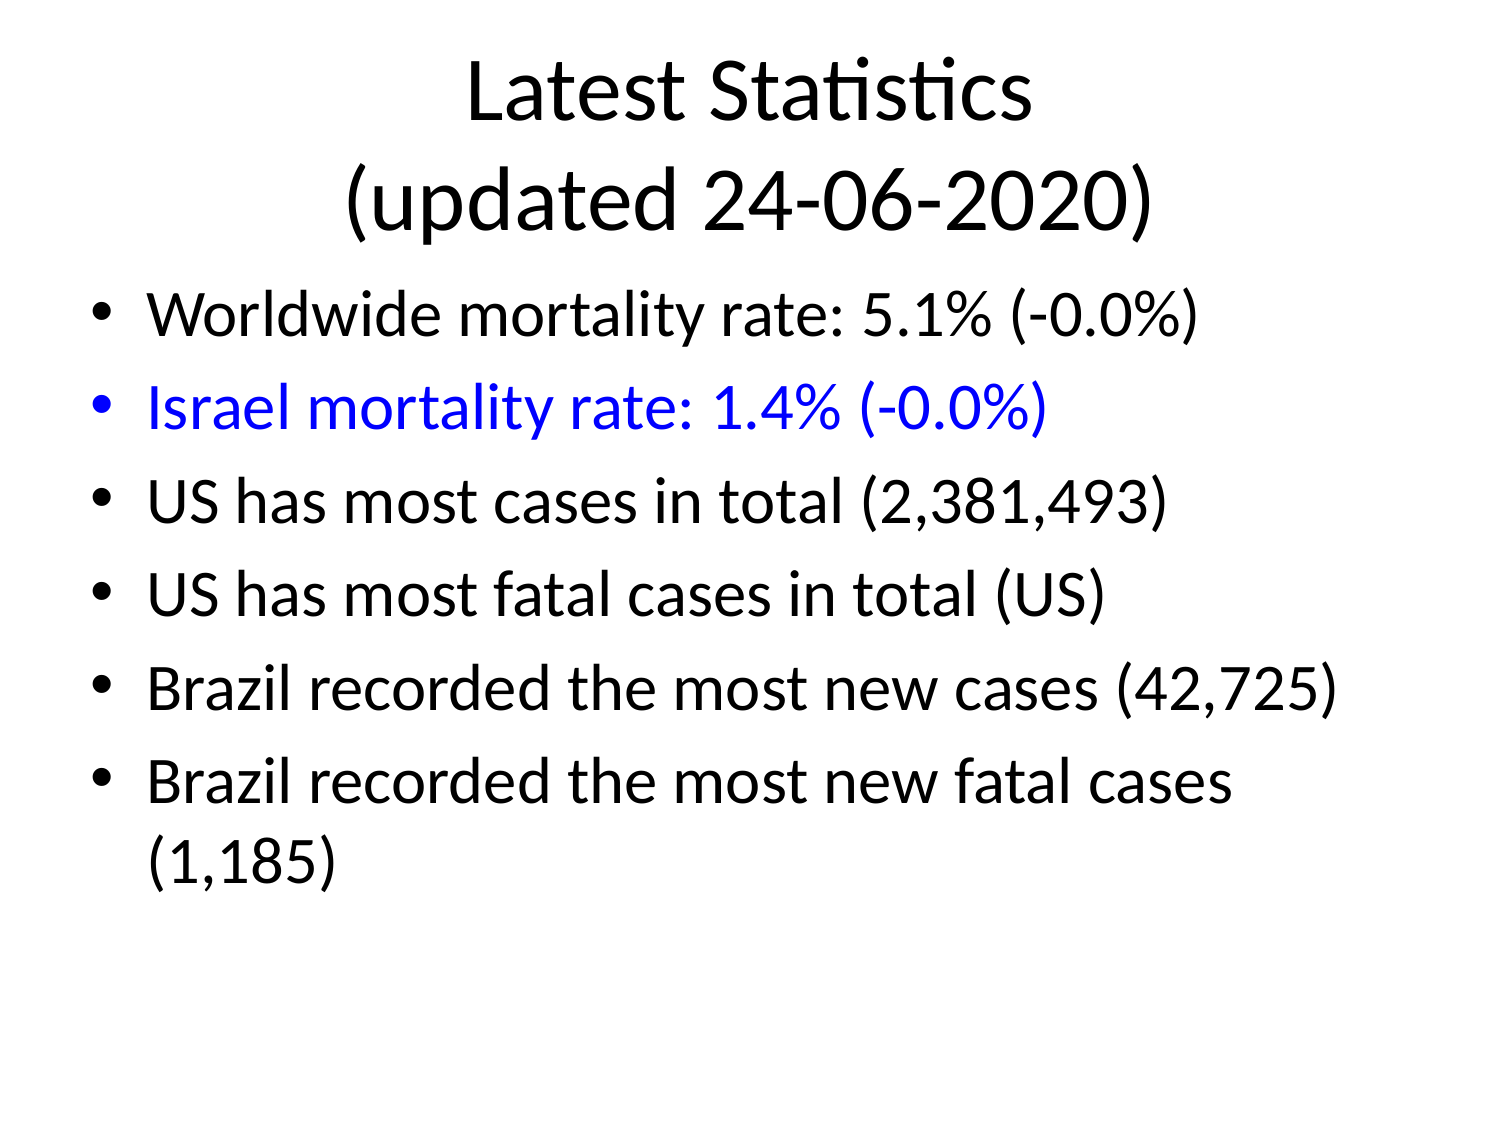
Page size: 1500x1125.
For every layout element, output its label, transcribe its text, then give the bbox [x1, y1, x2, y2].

title Latest Statistics (updated 24-06-2020) [75, 45, 1425, 233]
list Worldwide mortality rate: 5.1% (-0.0%) Israel mortality rate: 1.4% (-0.0%) US has most cases in total (2,381,493) US has most fatal cases in total (US) Brazil recorded the most new cases (42,725) Brazil recorded the most new fatal cases (1,185) [75, 262, 1425, 1005]
